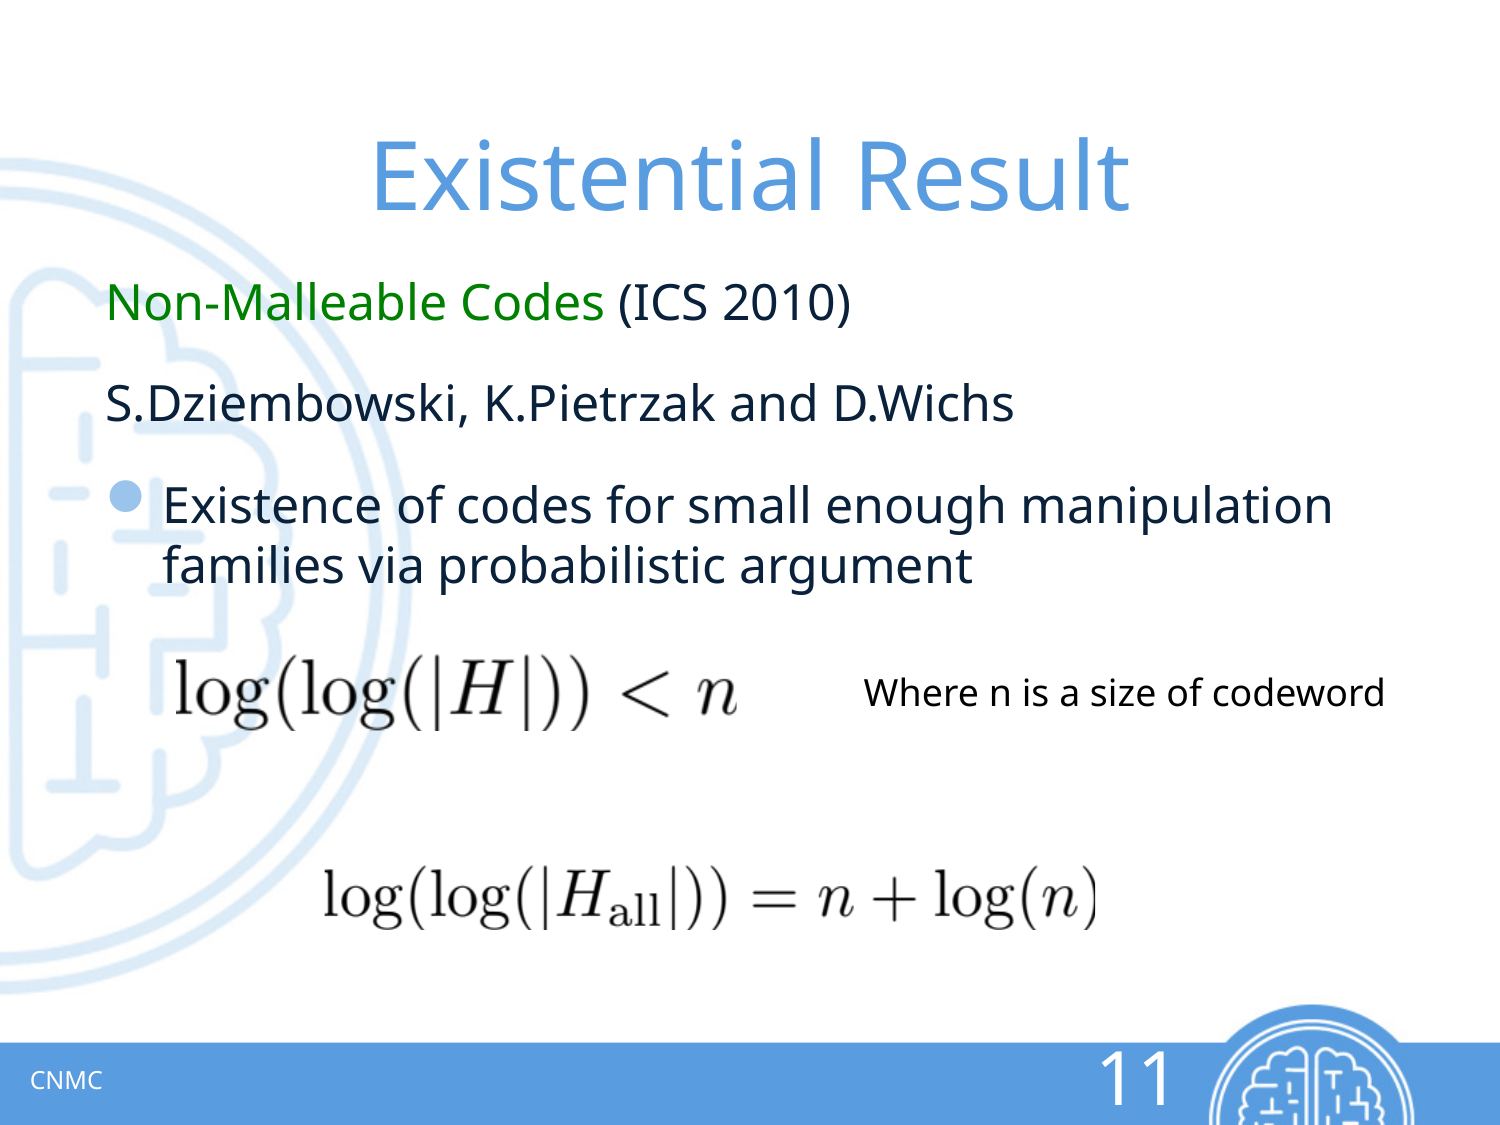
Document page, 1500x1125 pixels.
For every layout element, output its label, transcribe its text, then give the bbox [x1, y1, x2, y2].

picture [0, 0, 1500, 1125]
title Existential Result [90, 17, 1410, 237]
text_box Where n is a size of codeword [849, 662, 1402, 722]
footer CNMC [14, 1051, 809, 1112]
slide_number 11 [1033, 1051, 1196, 1112]
list Non-Malleable Codes (ICS 2010) S.Dziembowski, K.Pietrzak and D.Wichs Existence of codes for small enough manipulation families via probabilistic argument [90, 262, 1410, 975]
